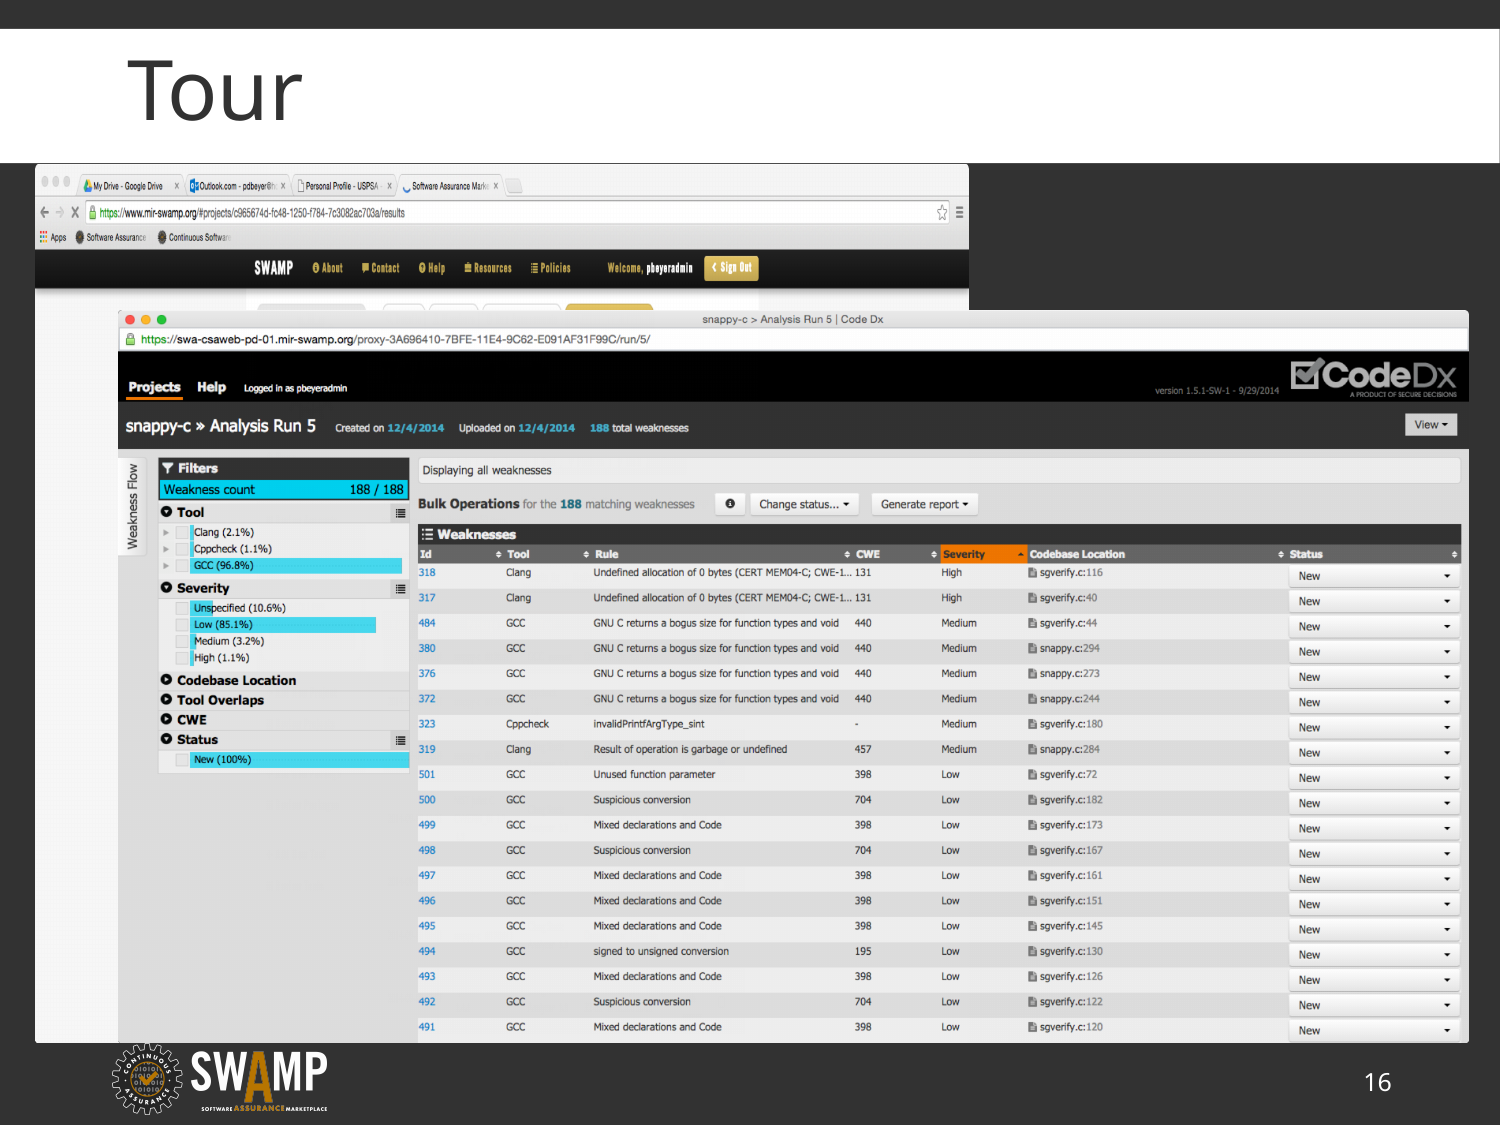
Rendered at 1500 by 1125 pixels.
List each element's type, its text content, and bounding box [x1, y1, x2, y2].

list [118, 310, 1470, 1043]
title Tour [112, 32, 1388, 158]
slide_number 16 [1355, 1053, 1473, 1114]
picture [35, 164, 970, 1115]
